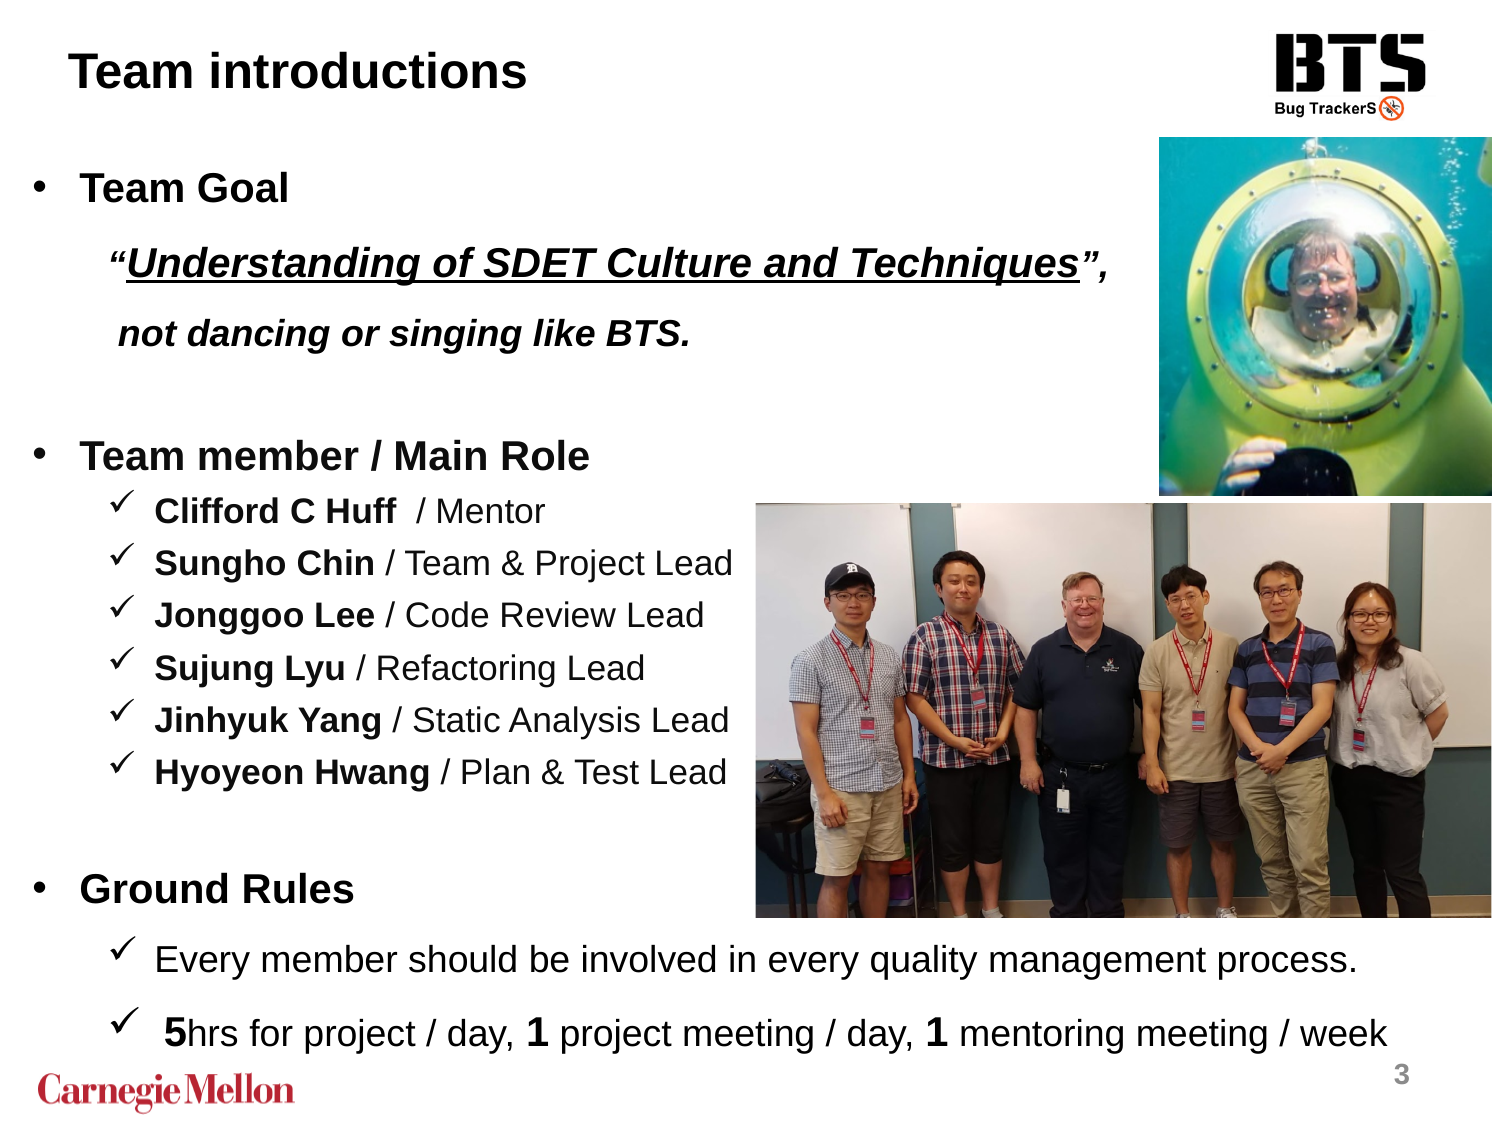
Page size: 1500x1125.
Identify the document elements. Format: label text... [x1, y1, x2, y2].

picture [1263, 30, 1437, 127]
text_box Team introductions [53, 30, 609, 106]
text_box Team Goal “Understanding of SDET Culture and Techniques”, not dancing or singing like BTS. Team member / Main Role Clifford C Huff / Mentor Sungho Chin / Team & Project Lead Jonggoo Lee / Code Review Lead Sujung Lyu / Refactoring Lead Jinhyuk Yang / Static Analysis Lead Hyoyeon Hwang / Plan & Test Lead Ground Rules Every member should be involved in every quality management process. 5hrs for project / day, 1 project meeting / day, 1 mentoring meeting / week [17, 128, 1467, 1062]
picture [1159, 136, 1492, 496]
picture [35, 1068, 296, 1116]
picture [755, 502, 1492, 918]
slide_number 3 [1074, 1042, 1425, 1103]
